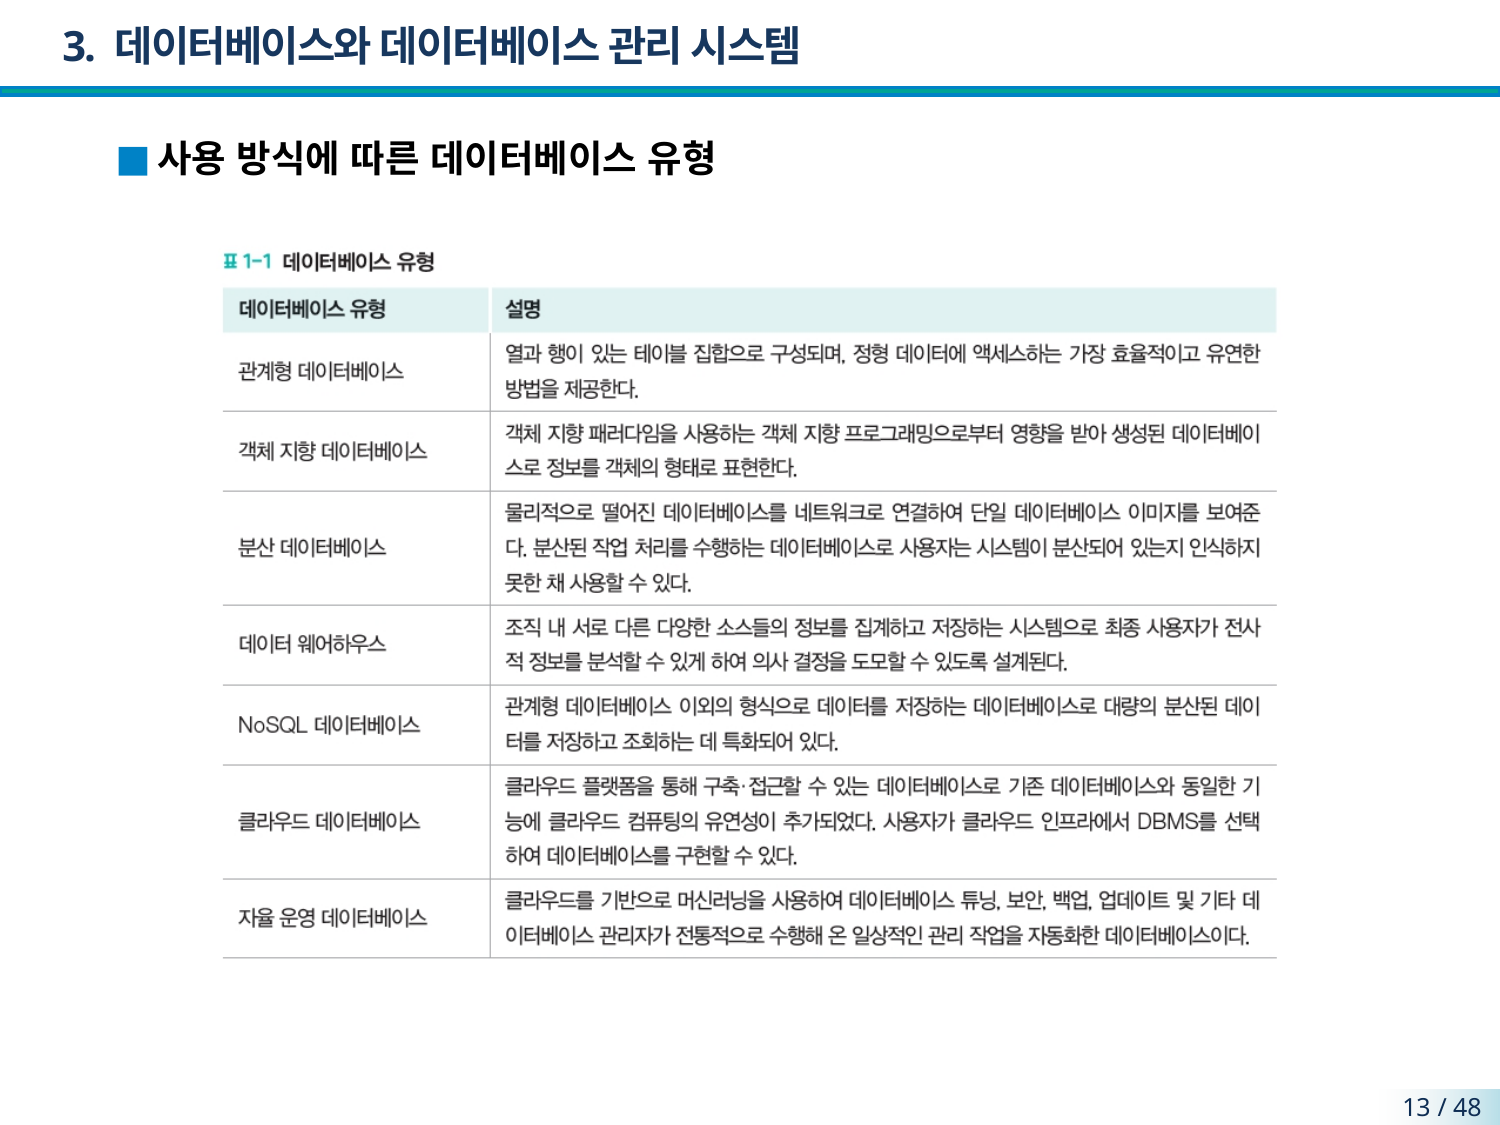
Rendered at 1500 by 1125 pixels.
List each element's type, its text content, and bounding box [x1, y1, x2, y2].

list 사용 방식에 따른 데이터베이스 유형 [100, 127, 1459, 1050]
title 3. 데이터베이스와 데이터베이스 관리 시스템 [47, 5, 1325, 84]
picture [216, 244, 1284, 962]
